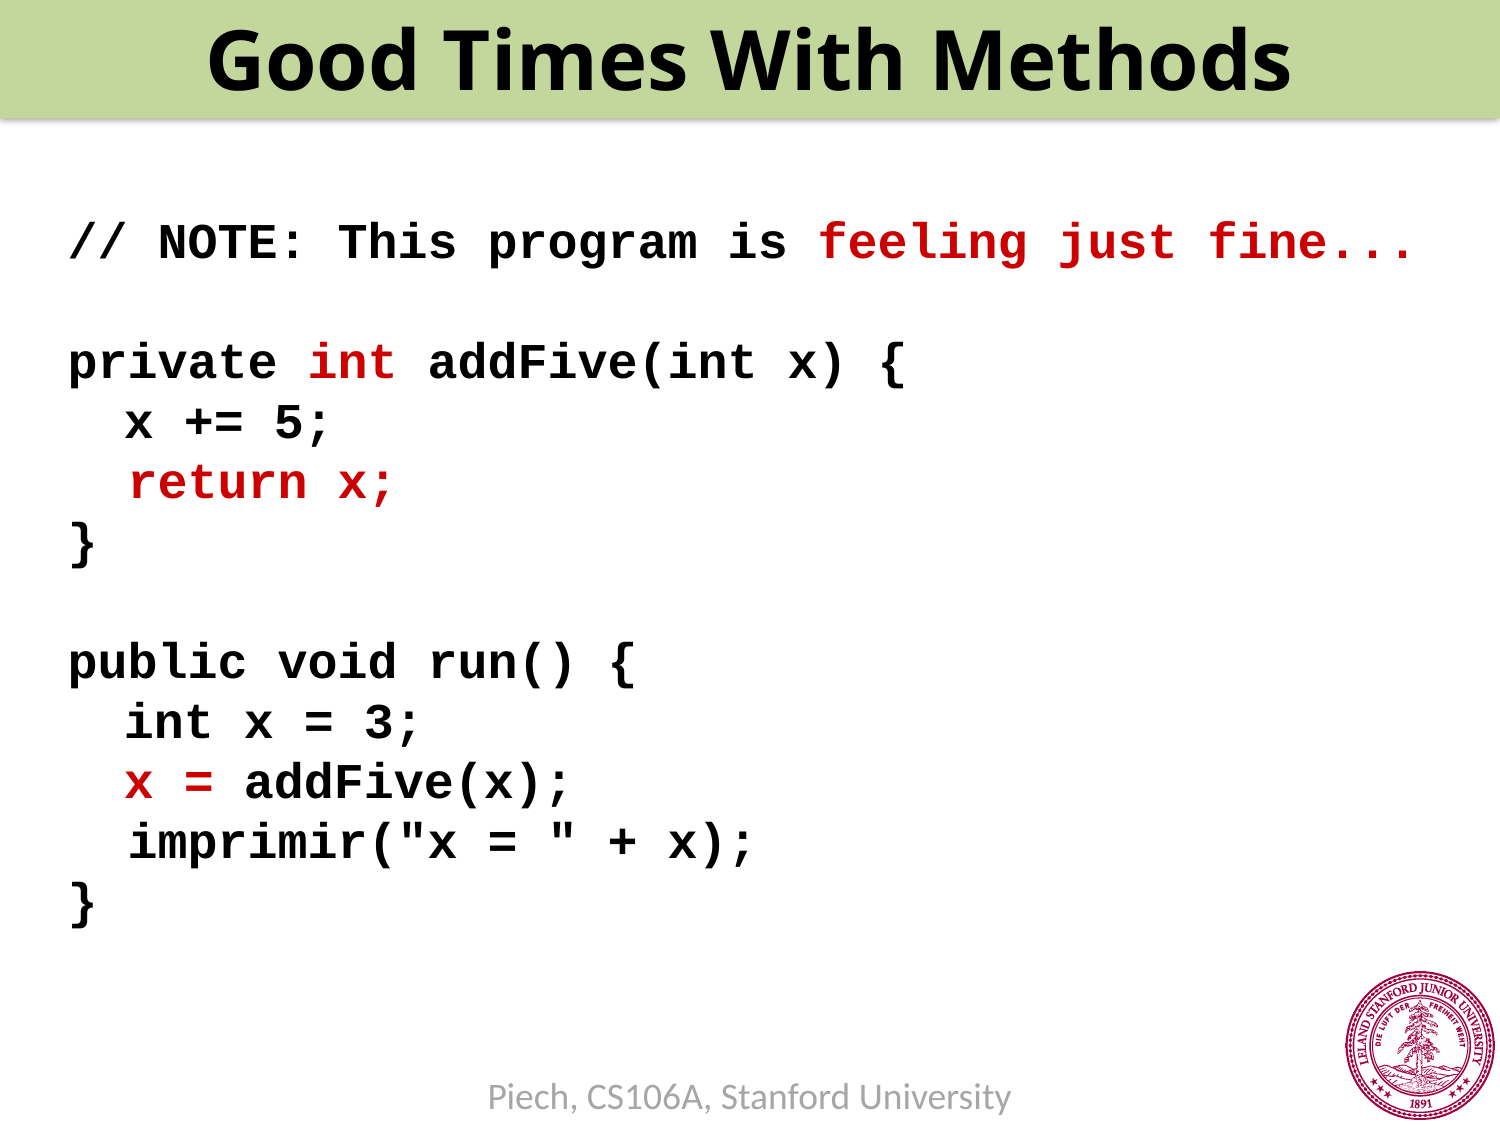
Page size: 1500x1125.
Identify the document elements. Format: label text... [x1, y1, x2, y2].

list // NOTE: This program is feeling just fine... private int addFive(int x) { x += 5; return x; } public void run() { int x = 3; x = addFive(x); imprimir("x = " + x); } [52, 200, 1451, 1030]
picture [1345, 971, 1495, 1120]
text_box Good Times With Methods [0, 0, 1500, 122]
